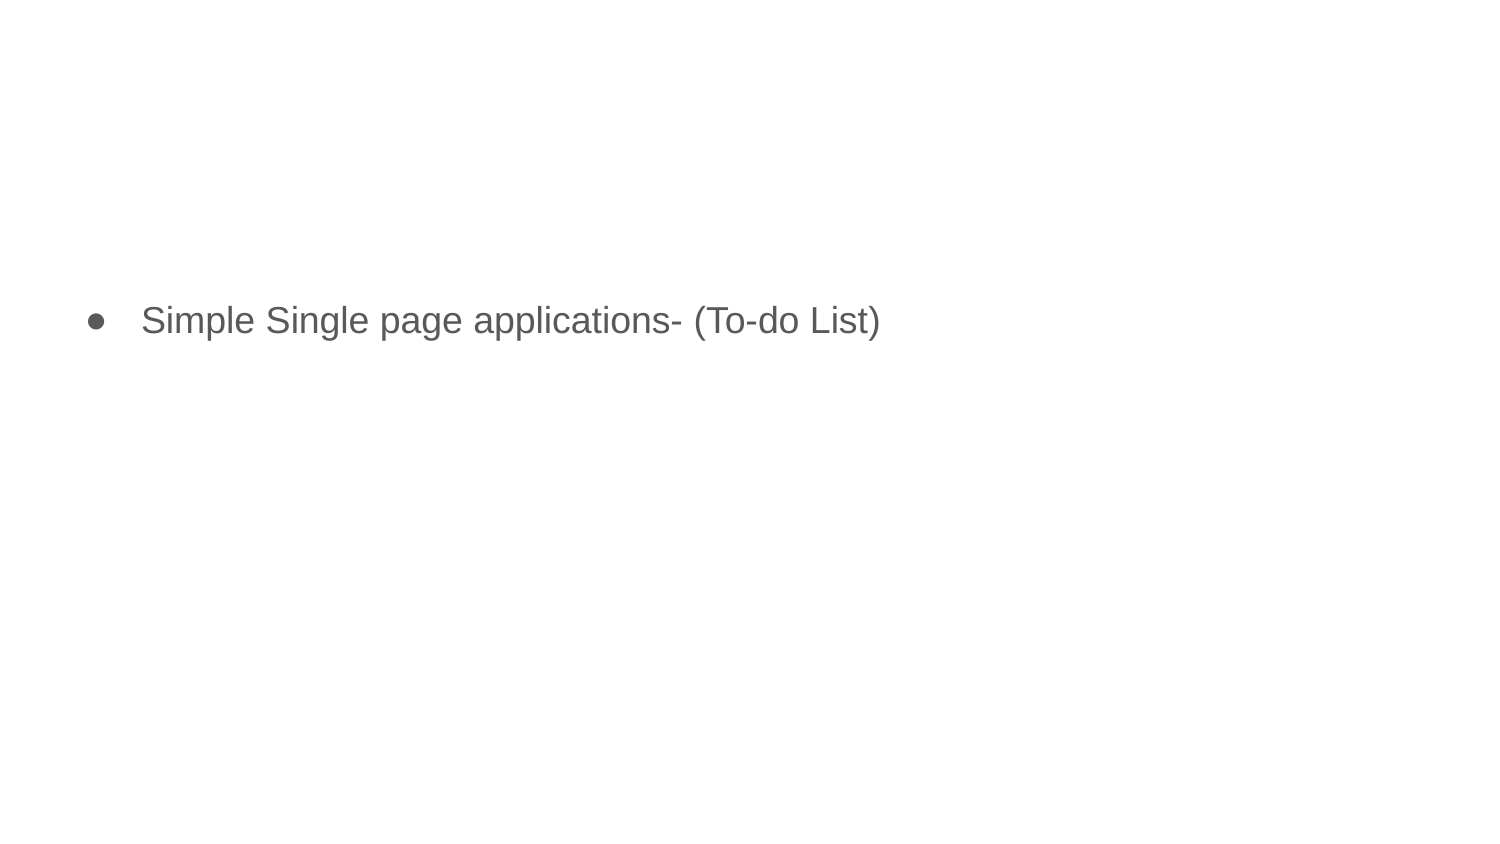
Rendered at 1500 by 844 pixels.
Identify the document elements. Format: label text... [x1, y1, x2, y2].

list Simple Single page applications- (To-do List) [51, 189, 1449, 750]
